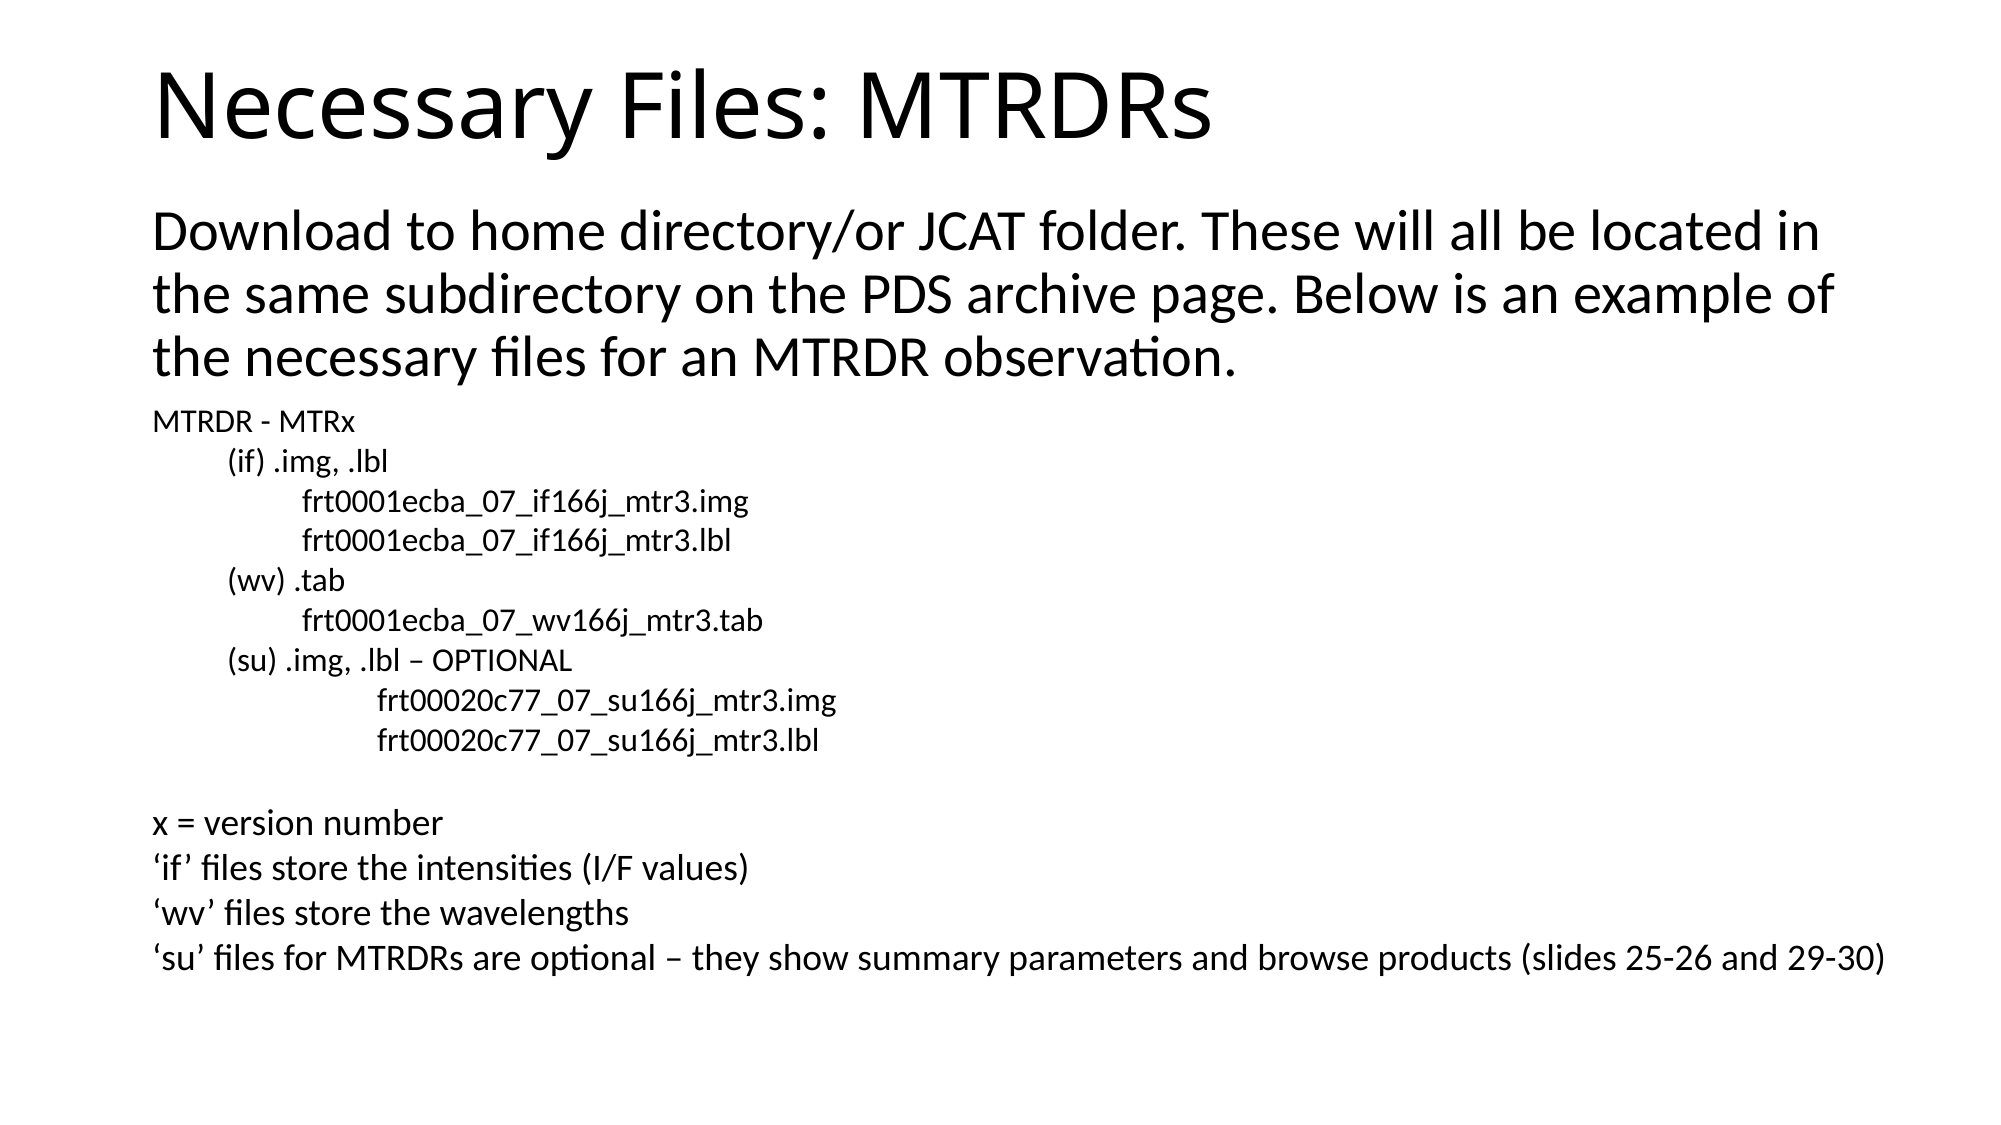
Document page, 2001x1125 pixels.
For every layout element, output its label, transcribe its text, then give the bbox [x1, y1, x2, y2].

list Download to home directory/or JCAT folder. These will all be located in the same subdirectory on the PDS archive page. Below is an example of the necessary files for an MTRDR observation. [137, 192, 1920, 391]
text_box MTRDR - MTRx (if) .img, .lbl frt0001ecba_07_if166j_mtr3.img frt0001ecba_07_if166j_mtr3.lbl (wv) .tab frt0001ecba_07_wv166j_mtr3.tab (su) .img, .lbl – OPTIONAL frt00020c77_07_su166j_mtr3.img frt00020c77_07_su166j_mtr3.lbl x = version number ‘if’ files store the intensities (I/F values) ‘wv’ files store the wavelengths ‘su’ files for MTRDRs are optional – they show summary parameters and browse products (slides 25-26 and 29-30) [137, 391, 1920, 1026]
title Necessary Files: MTRDRs [137, 0, 1863, 192]
